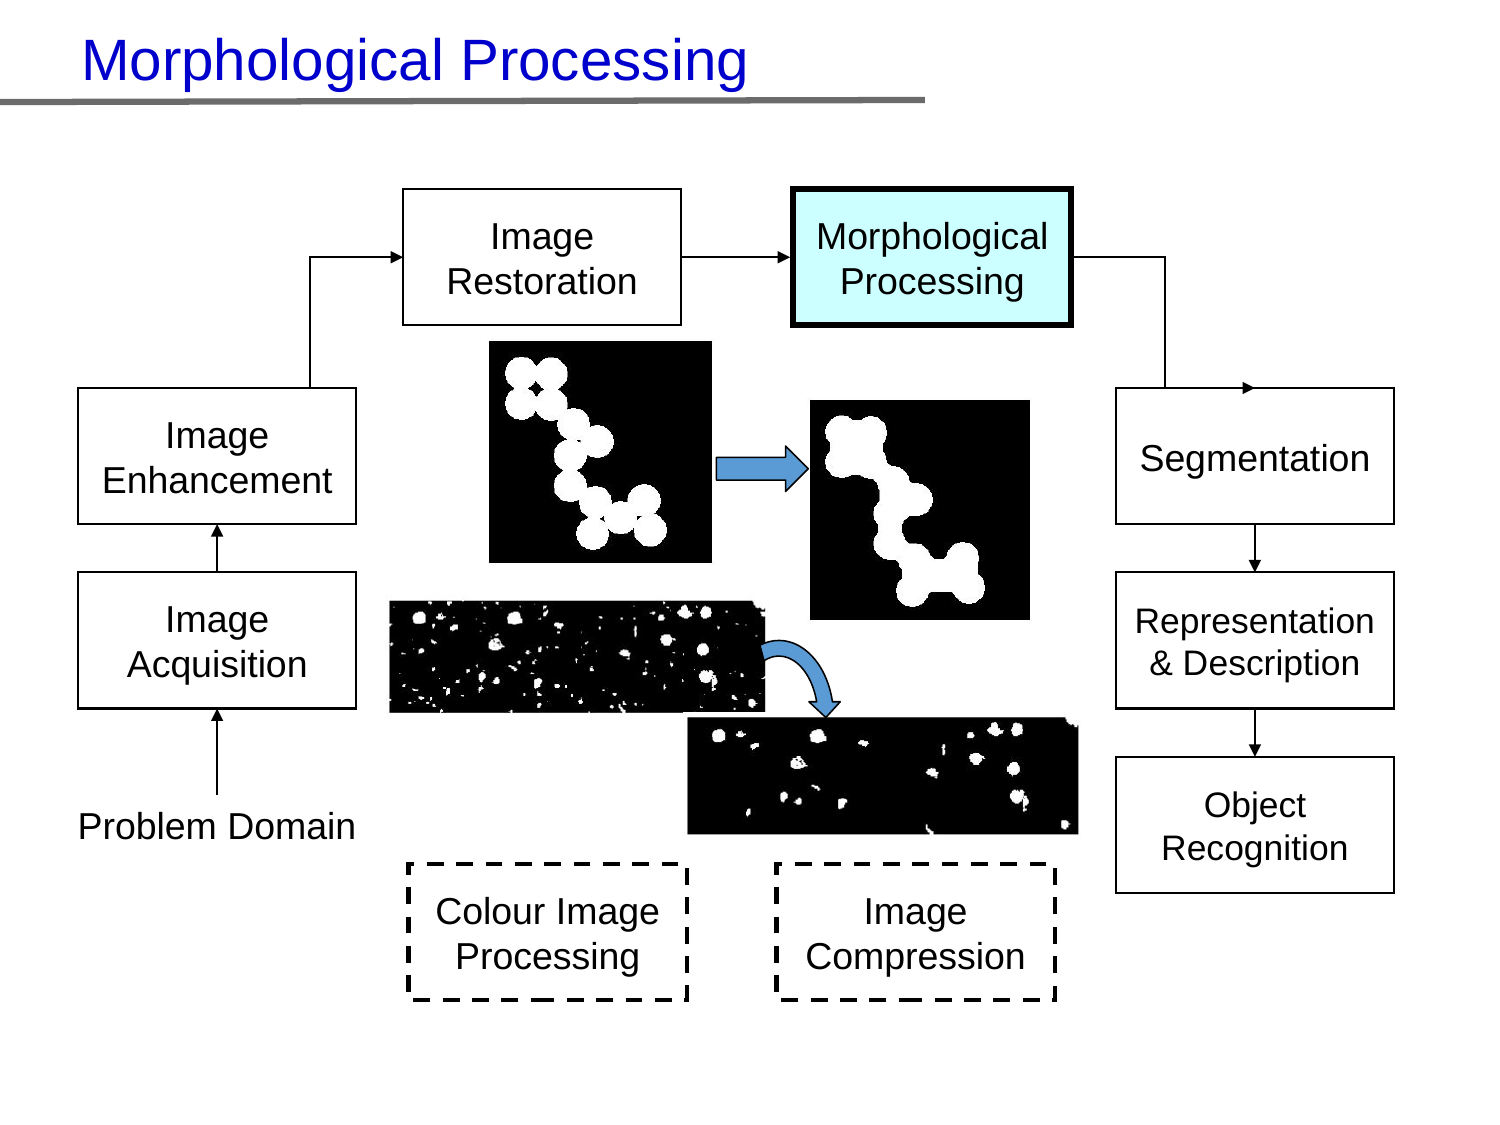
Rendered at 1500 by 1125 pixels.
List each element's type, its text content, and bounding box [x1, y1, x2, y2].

text_box Morphological Processing [66, 14, 765, 99]
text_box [62, 188, 1394, 1000]
